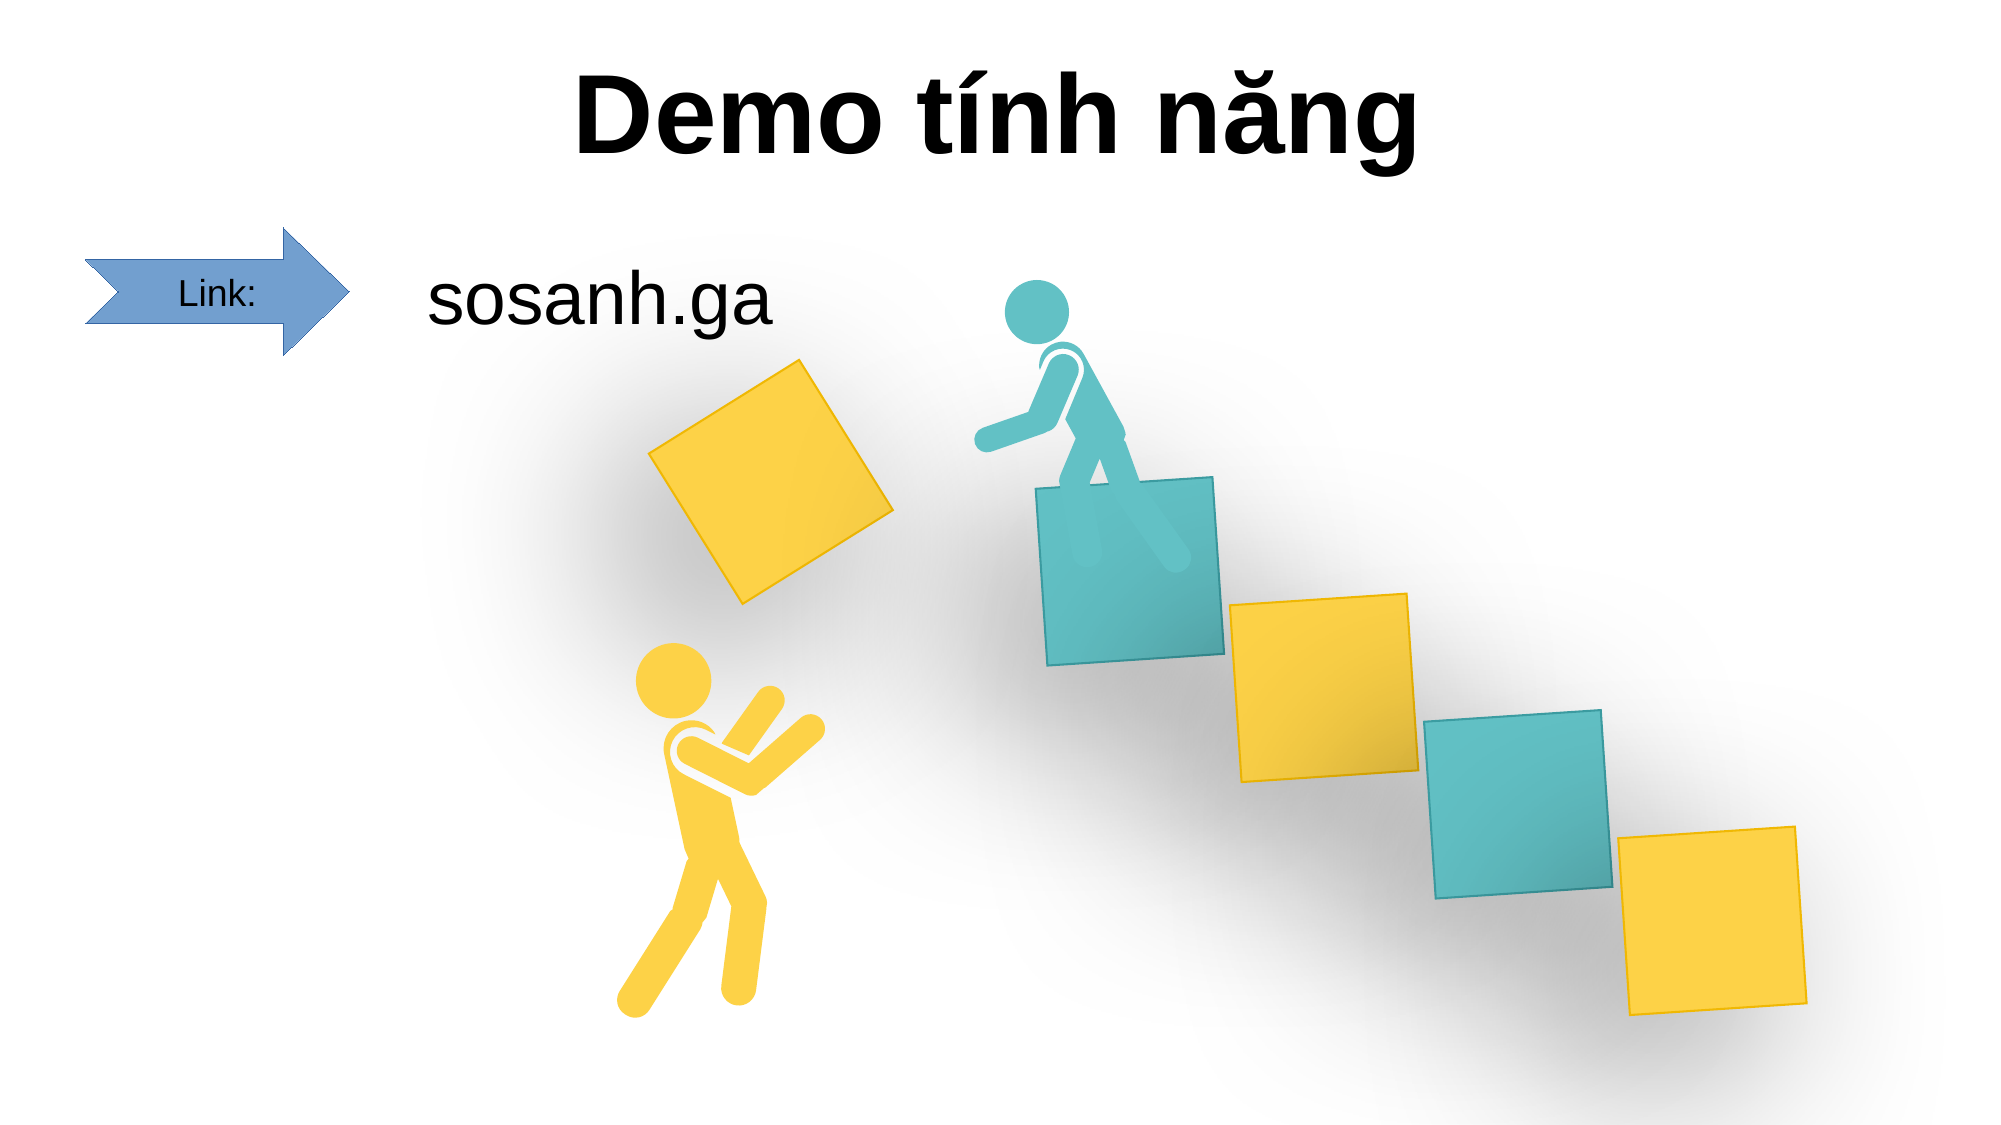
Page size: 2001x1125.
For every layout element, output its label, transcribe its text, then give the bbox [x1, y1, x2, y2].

text_box [616, 642, 769, 1019]
text_box [1034, 483, 1145, 667]
text_box [647, 358, 882, 606]
text_box [1141, 476, 1217, 527]
text_box [1422, 708, 1605, 900]
text_box [1228, 592, 1411, 784]
text_box [675, 713, 827, 797]
text_box [1617, 825, 1808, 1017]
text_box Link: [85, 227, 350, 356]
text_box [1038, 347, 1193, 574]
text_box [720, 684, 786, 757]
text_box [973, 352, 1080, 454]
text_box sosanh.ga [412, 241, 1238, 347]
list Demo tính năng [48, 128, 1948, 248]
